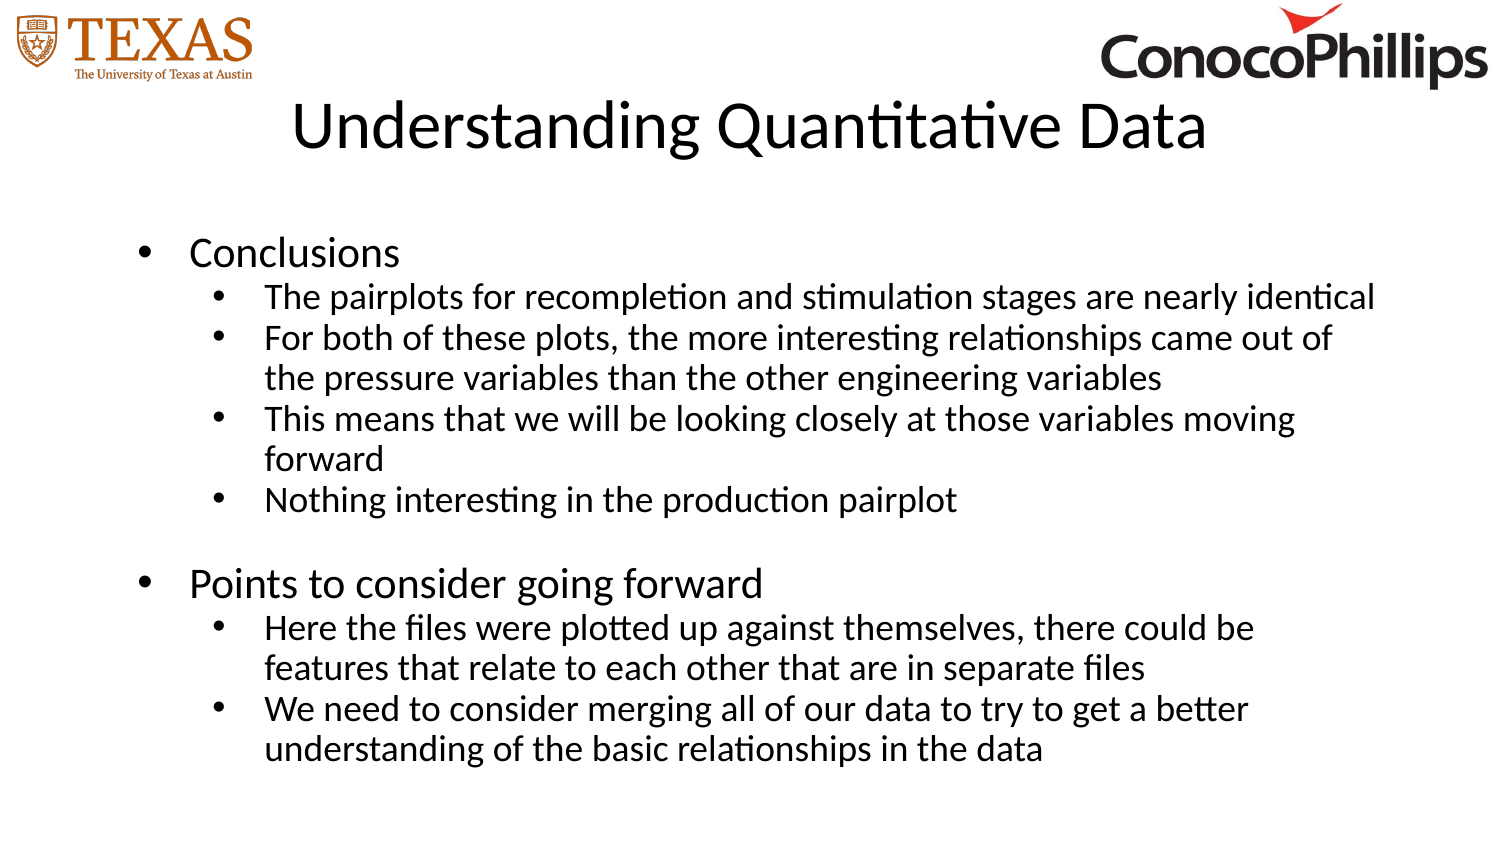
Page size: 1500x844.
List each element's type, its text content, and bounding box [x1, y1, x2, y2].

list Conclusions The pairplots for recompletion and stimulation stages are nearly identical For both of these plots, the more interesting relationships came out of the pressure variables than the other engineering variables This means that we will be looking closely at those variables moving forward Nothing interesting in the production pairplot Points to consider going forward Here the files were plotted up against themselves, there could be features that relate to each other that are in separate files We need to consider merging all of our data to try to get a better understanding of the basic relationships in the data [103, 224, 1397, 760]
picture [15, 14, 254, 83]
picture [1089, 2, 1500, 100]
title Understanding Quantitative Data [103, 44, 1397, 208]
